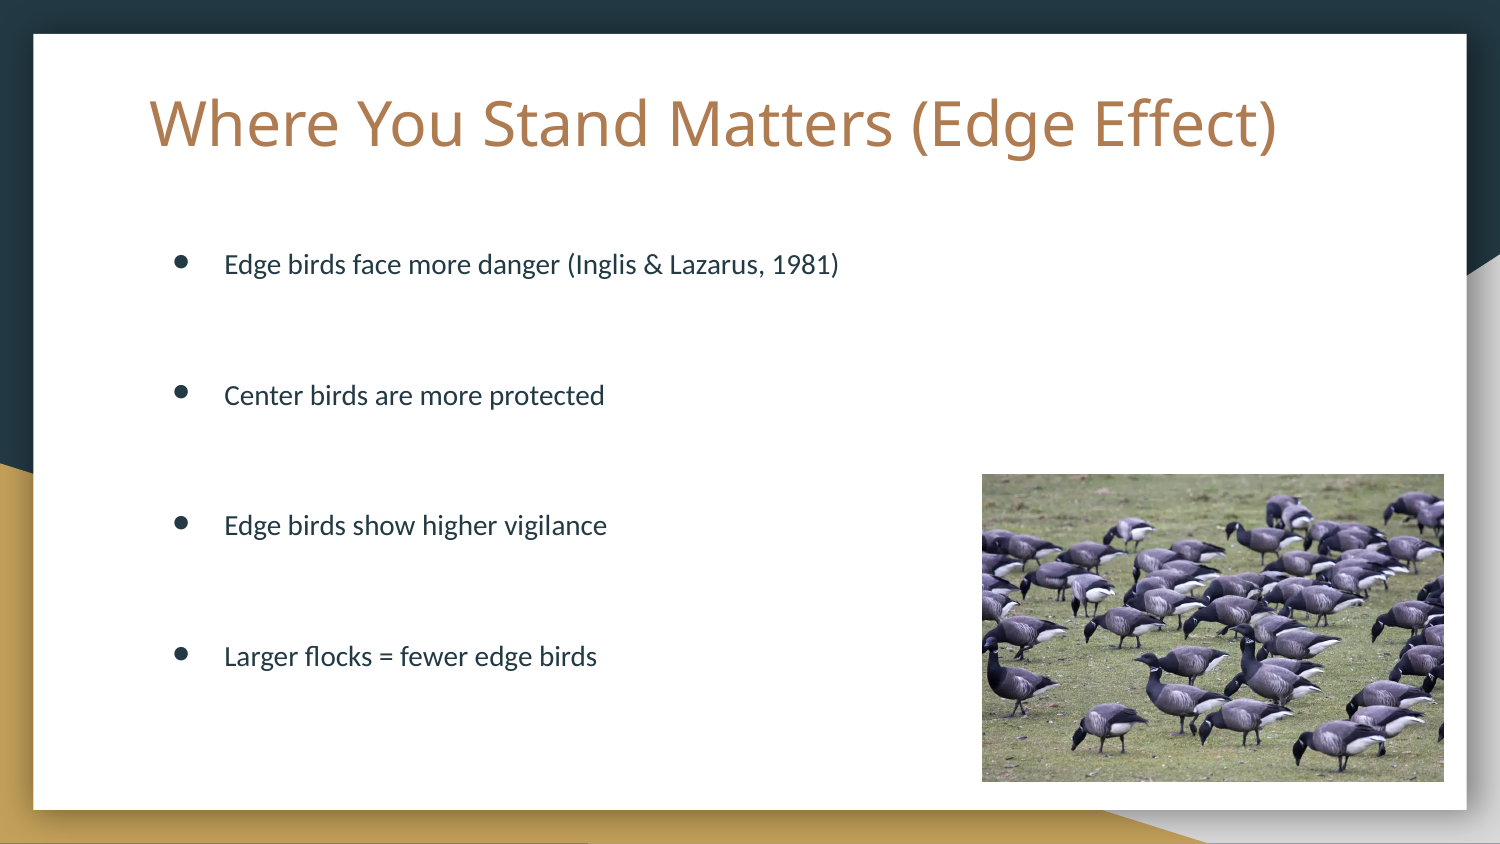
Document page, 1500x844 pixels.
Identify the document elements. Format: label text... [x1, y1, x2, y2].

list Edge birds face more danger (Inglis & Lazarus, 1981) Center birds are more protected Edge birds show higher vigilance Larger flocks = fewer edge birds [134, 225, 1366, 729]
title Where You Stand Matters (Edge Effect) [134, 68, 1366, 225]
picture [982, 474, 1444, 782]
